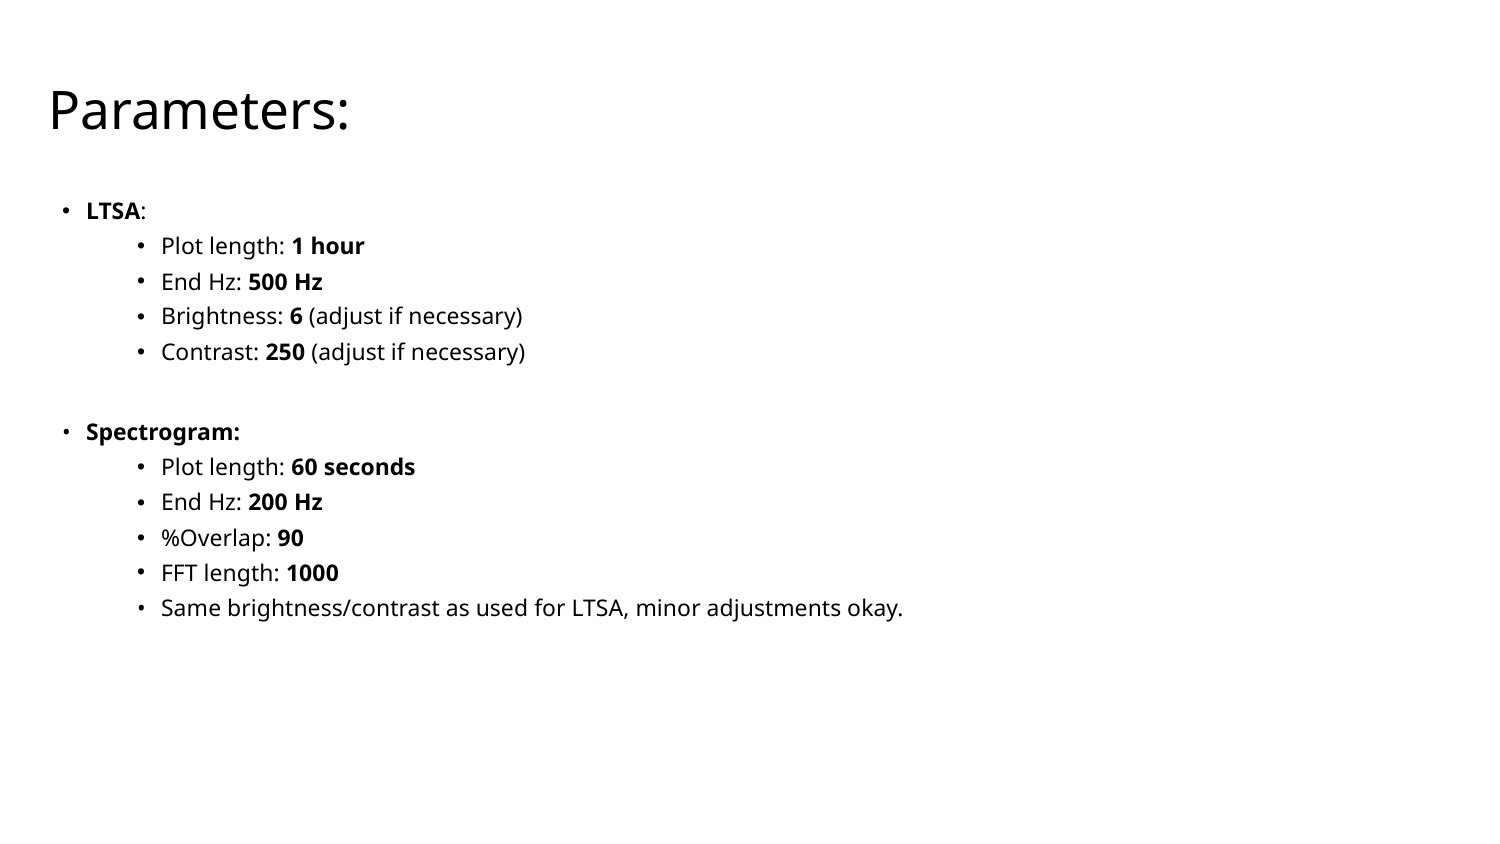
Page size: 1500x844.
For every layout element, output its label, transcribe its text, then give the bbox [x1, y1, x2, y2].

title Parameters: [33, 62, 1432, 156]
list LTSA: Plot length: 1 hour End Hz: 500 Hz Brightness: 6 (adjust if necessary) Contrast: 250 (adjust if necessary) Spectrogram: Plot length: 60 seconds End Hz: 200 Hz %Overlap: 90 FFT length: 1000 Same brightness/contrast as used for LTSA, minor adjustments okay. [33, 185, 1449, 750]
